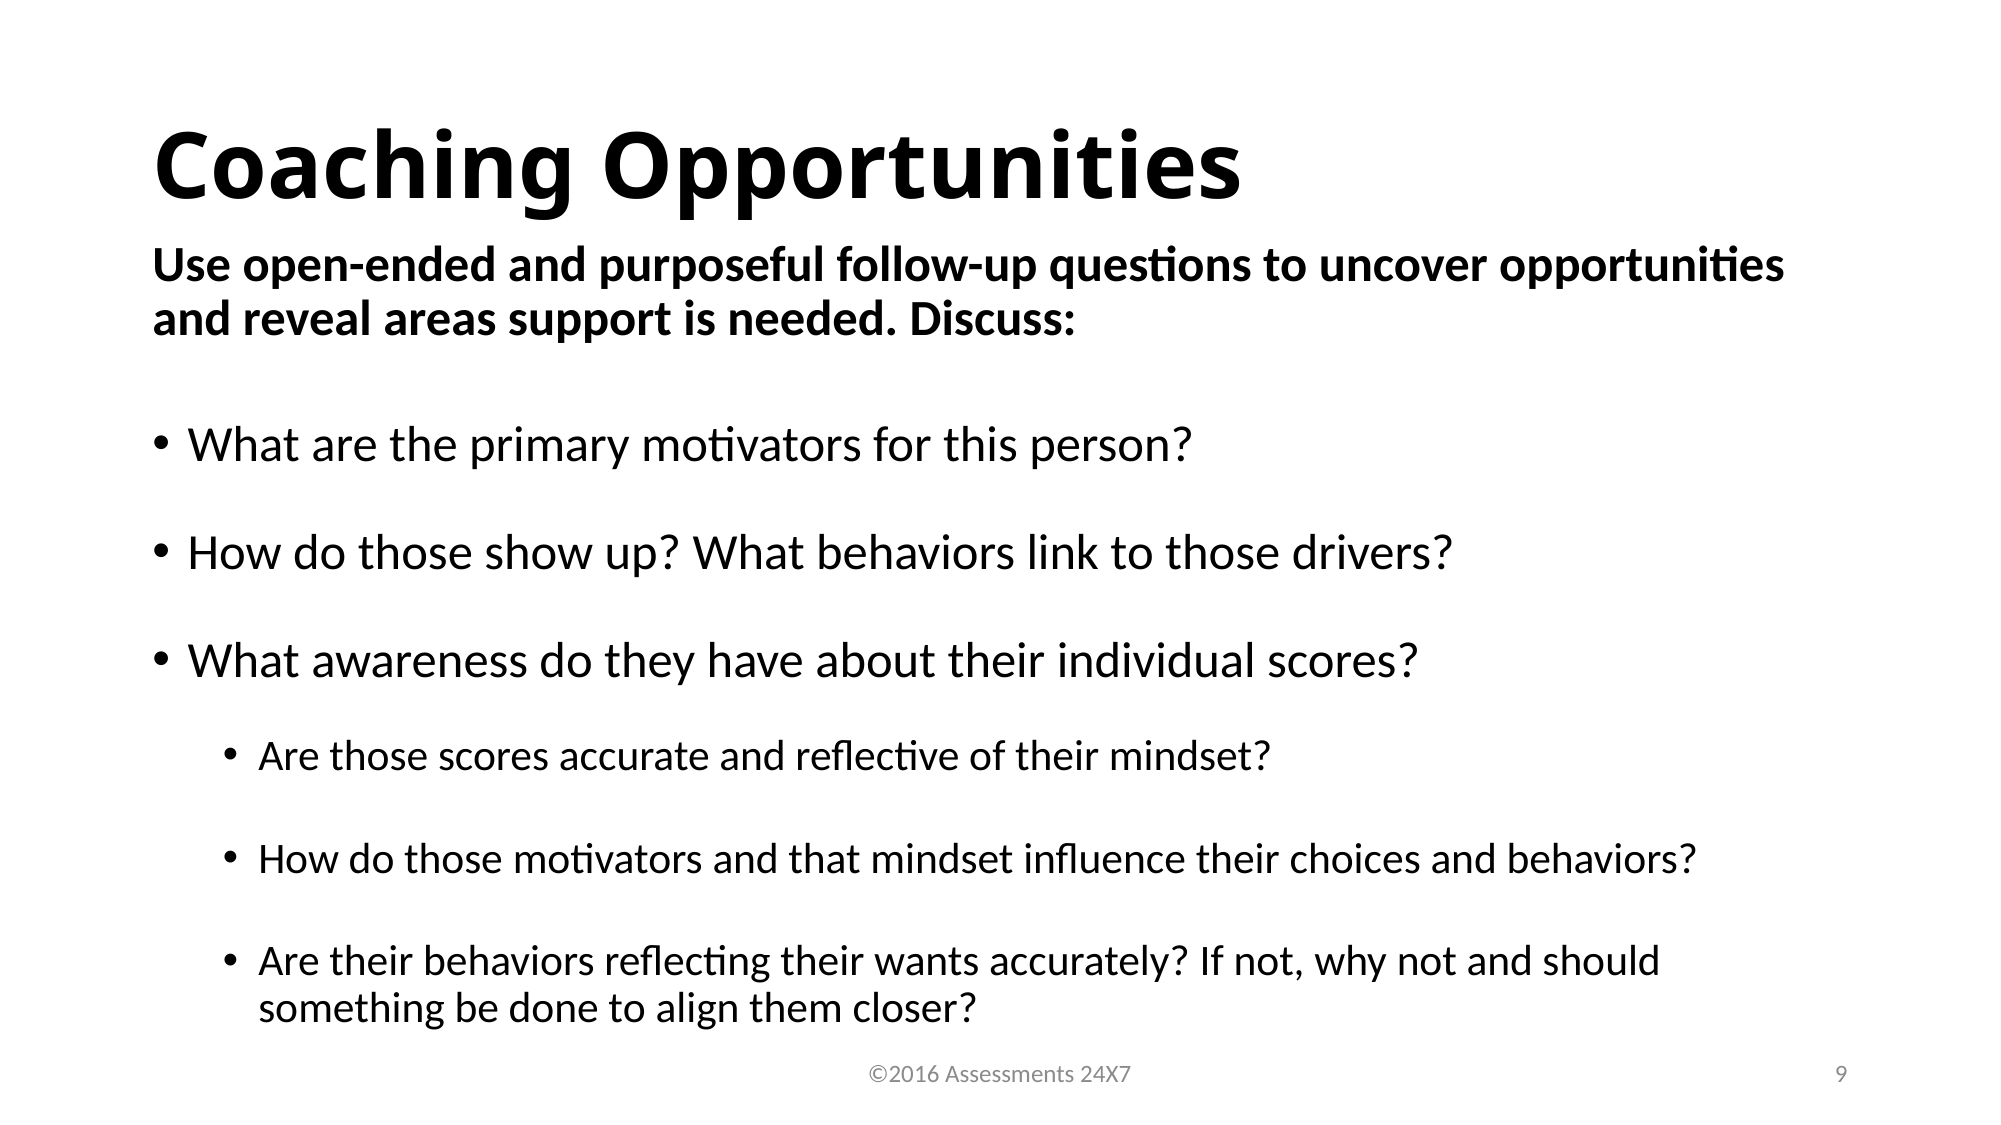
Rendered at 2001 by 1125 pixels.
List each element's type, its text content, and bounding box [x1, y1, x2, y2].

title Coaching Opportunities [137, 59, 1863, 230]
footer ©2016 Assessments 24X7 [662, 1042, 1338, 1103]
slide_number 9 [1412, 1042, 1863, 1103]
list Use open-ended and purposeful follow-up questions to uncover opportunities and reveal areas support is needed. Discuss: What are the primary motivators for this person? How do those show up? What behaviors link to those drivers? What awareness do they have about their individual scores? Are those scores accurate and reflective of their mindset? How do those motivators and that mindset influence their choices and behaviors? Are their behaviors reflecting their wants accurately? If not, why not and should something be done to align them closer? [137, 230, 1863, 1043]
